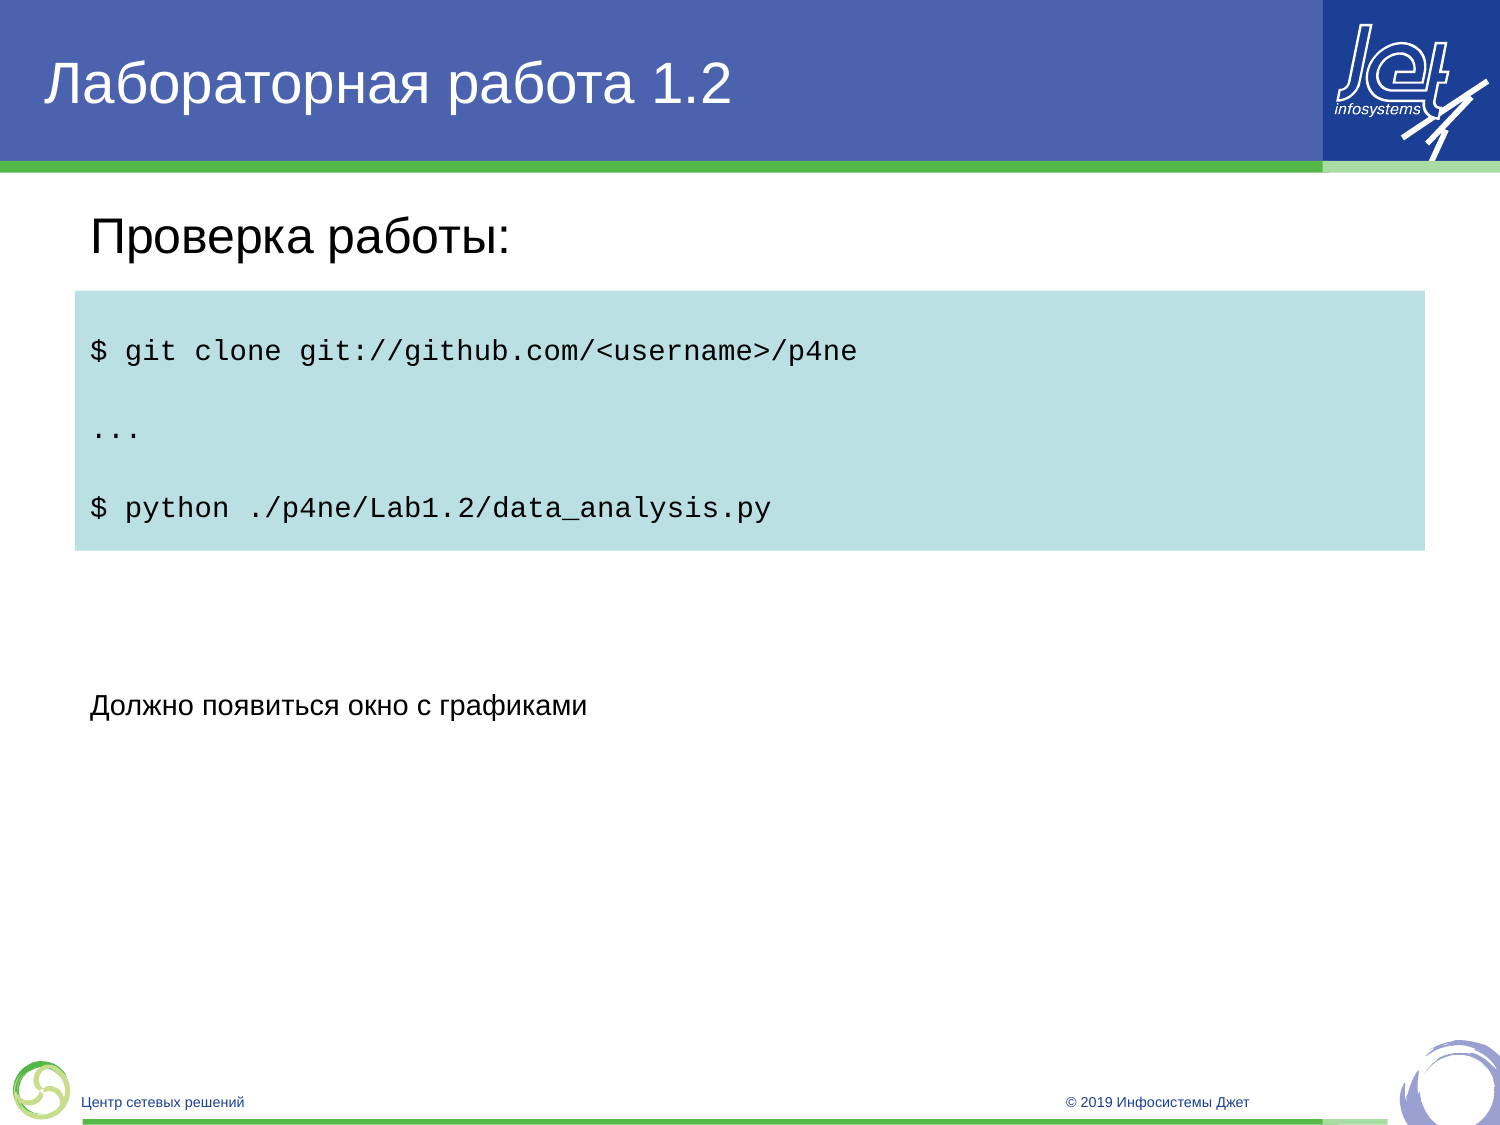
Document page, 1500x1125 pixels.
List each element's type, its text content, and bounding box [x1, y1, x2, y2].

list Проверка работы: [75, 196, 1425, 290]
text_box $ git clone git://github.com/<username>/p4ne ... $ python ./p4ne/Lab1.2/data_analysis.py [74, 290, 1425, 551]
text_box Должно появиться окно с графиками [74, 645, 1425, 775]
title Лабораторная работа 1.2 [29, 21, 1294, 140]
